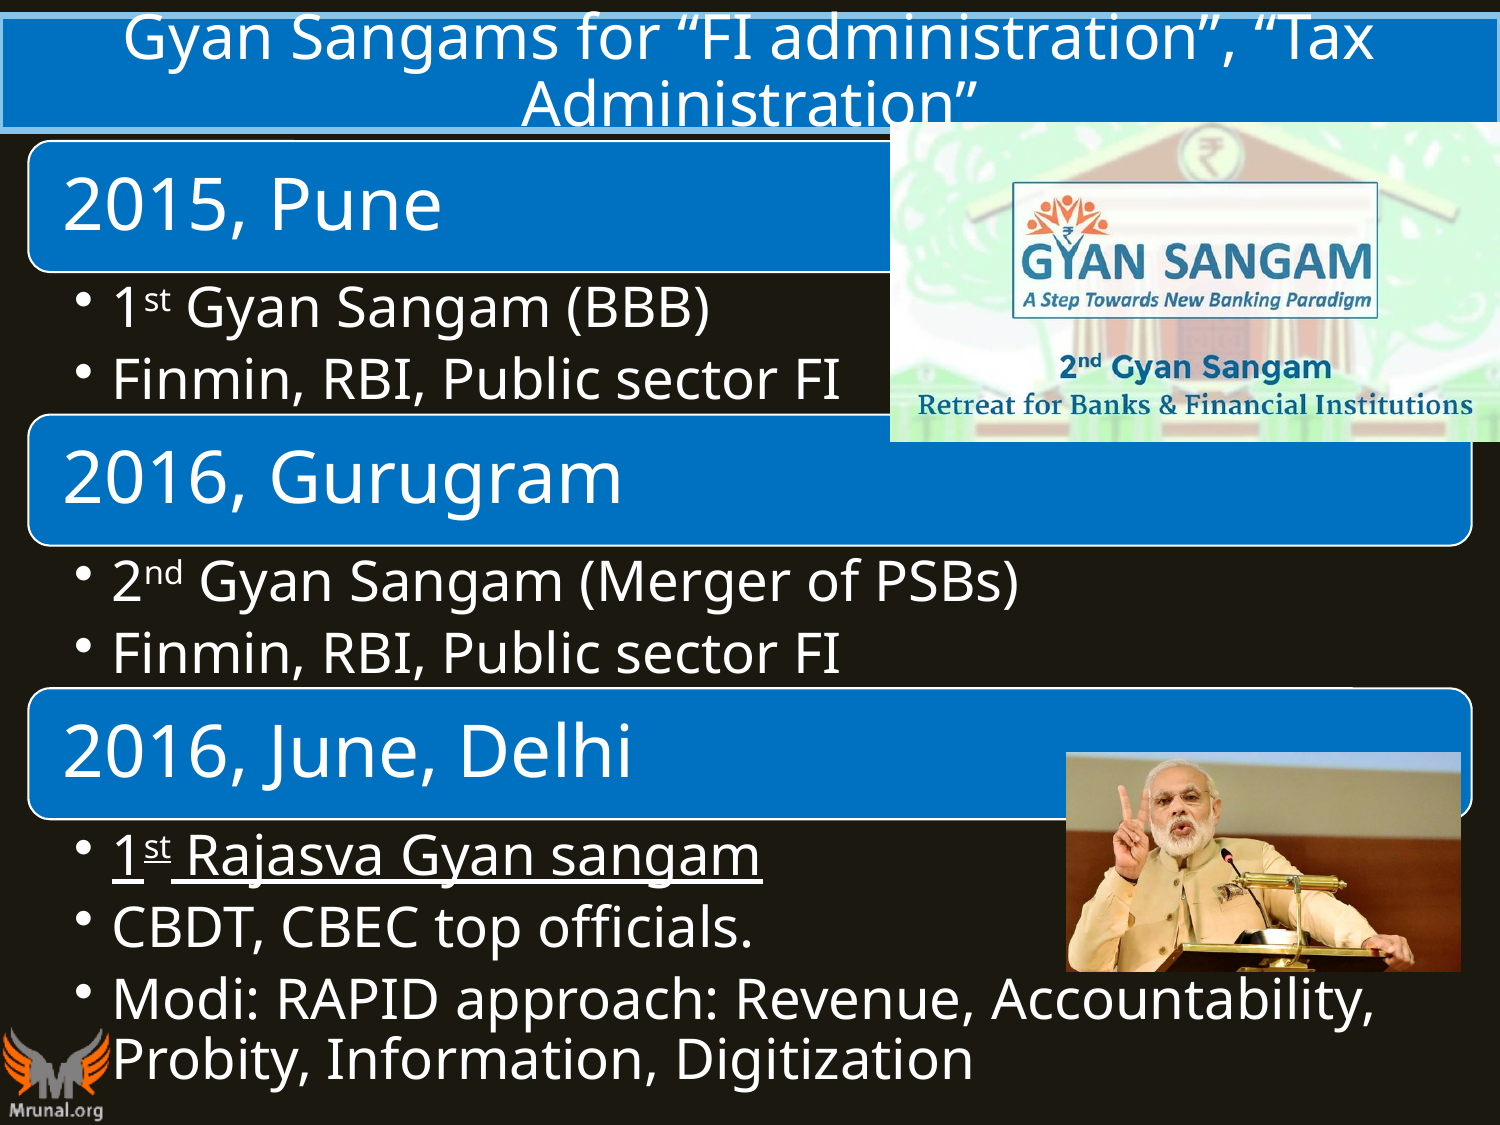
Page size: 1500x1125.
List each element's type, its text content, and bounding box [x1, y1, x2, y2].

title Gyan Sangams for “FI administration”, “Tax Administration” [0, 12, 1500, 134]
picture [890, 122, 1500, 442]
picture [1066, 752, 1461, 973]
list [28, 130, 1472, 1104]
picture [0, 1024, 114, 1125]
